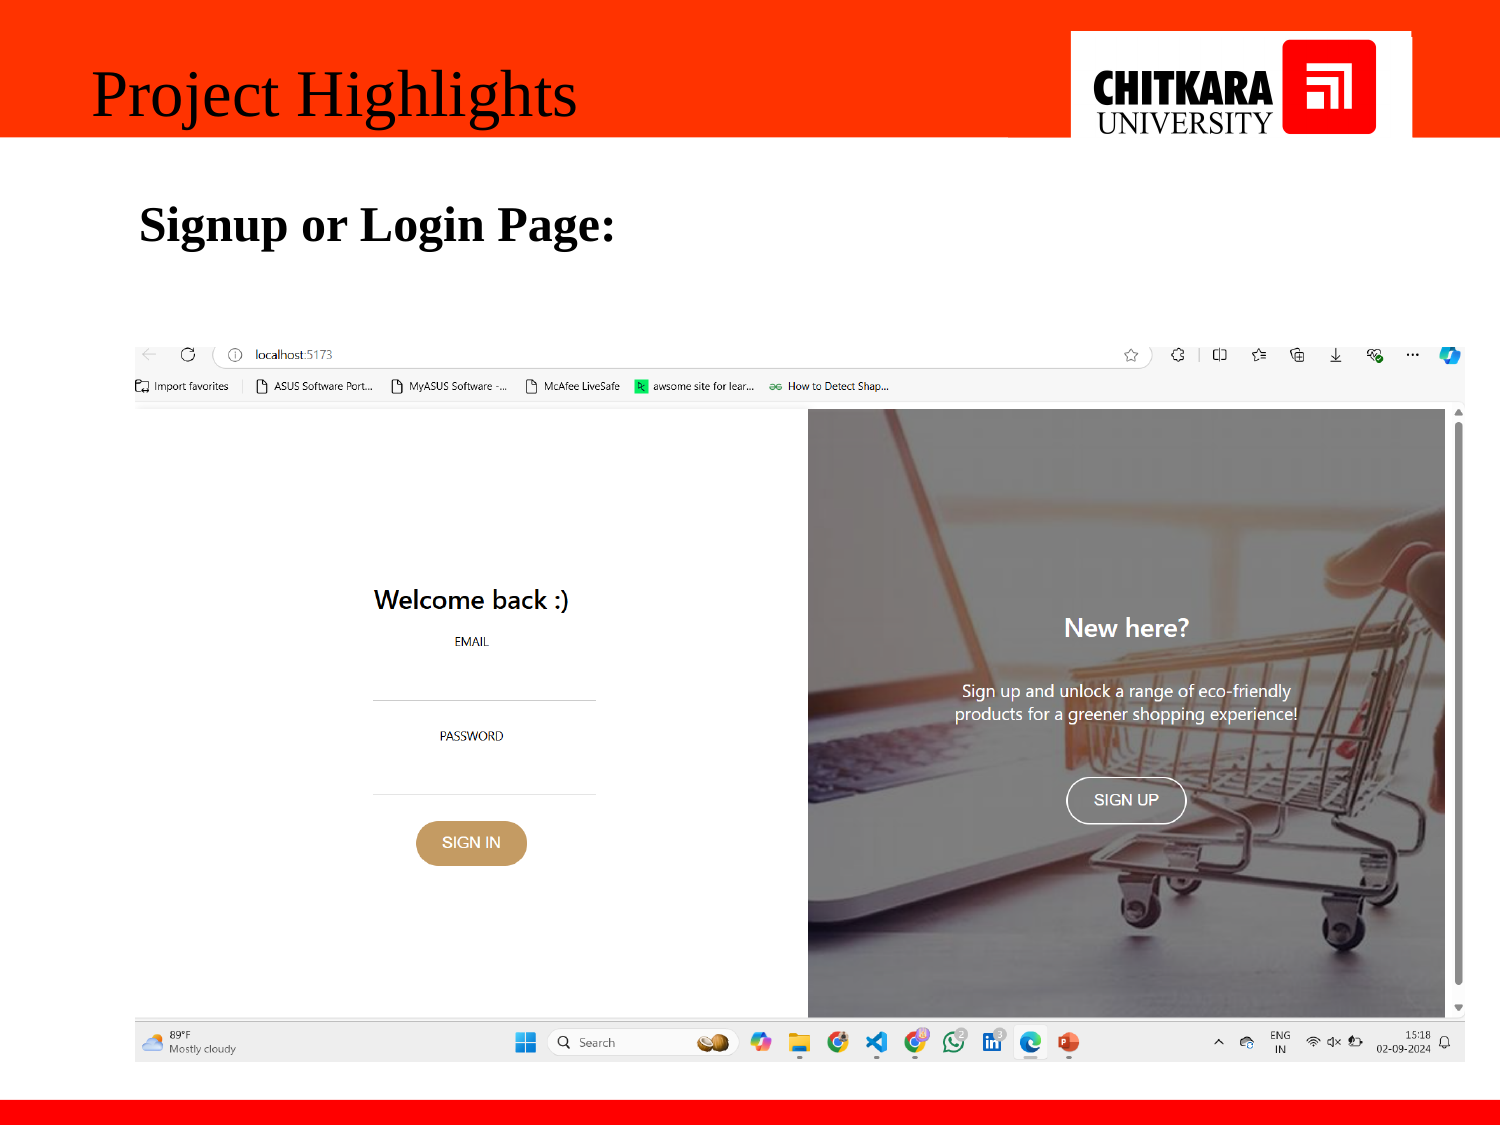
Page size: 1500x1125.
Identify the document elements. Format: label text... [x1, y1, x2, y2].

picture [1074, 37, 1391, 138]
text_box Project Highlights [76, 42, 963, 138]
text_box Signup or Login Page: [123, 184, 1058, 260]
picture [135, 347, 1465, 1063]
